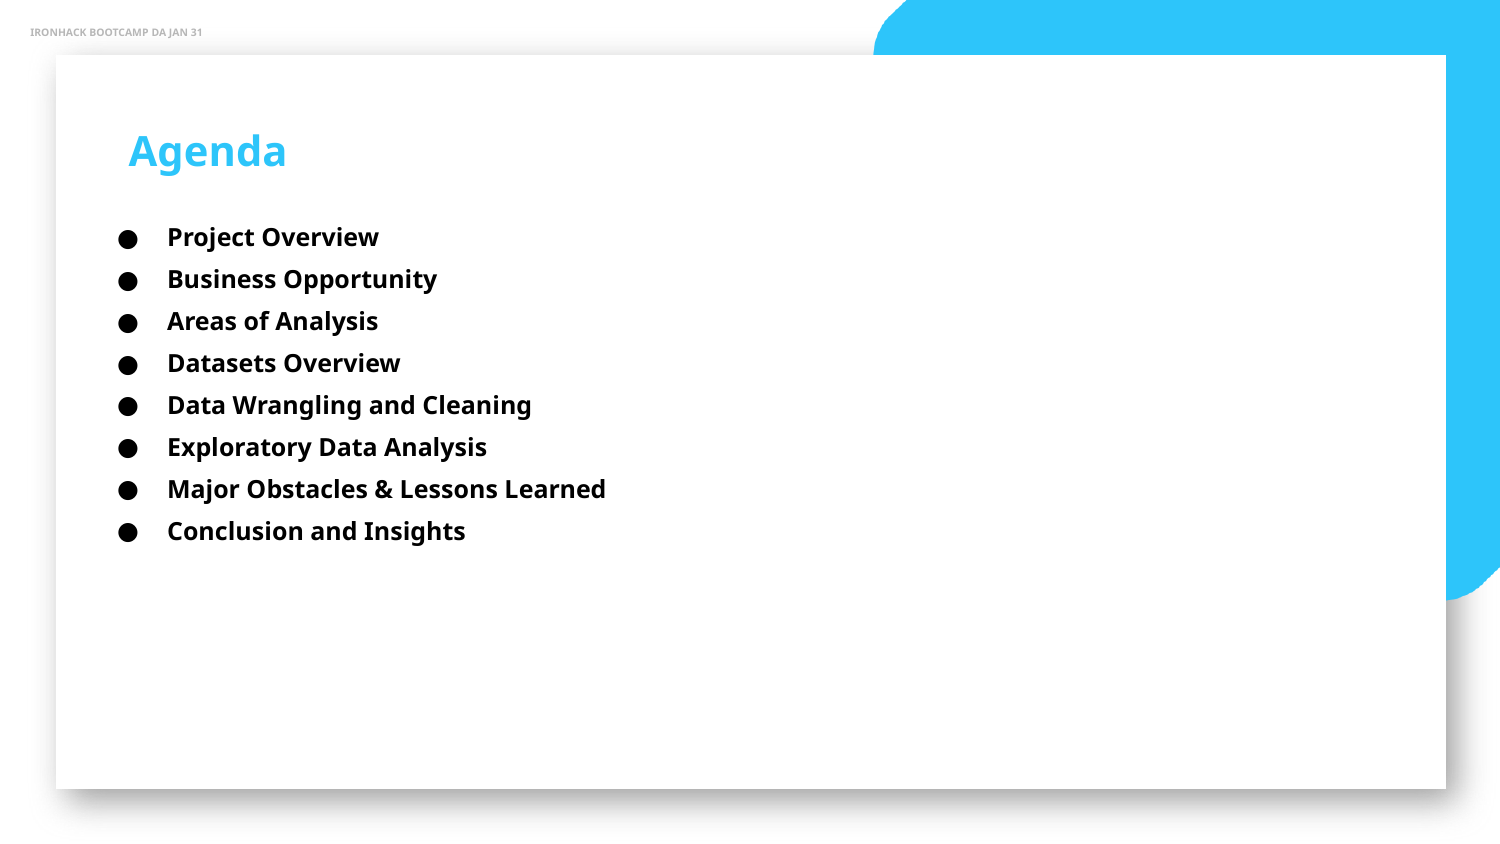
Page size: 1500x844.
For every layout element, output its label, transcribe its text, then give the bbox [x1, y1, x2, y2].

text_box IRONHACK BOOTCAMP DA JAN 31 [15, 9, 354, 45]
picture [0, 0, 1500, 844]
list Project Overview Business Opportunity Areas of Analysis Datasets Overview Data Wrangling and Cleaning Exploratory Data Analysis Major Obstacles & Lessons Learned Conclusion and Insights [92, 155, 1416, 764]
text_box Agenda [113, 109, 1150, 155]
